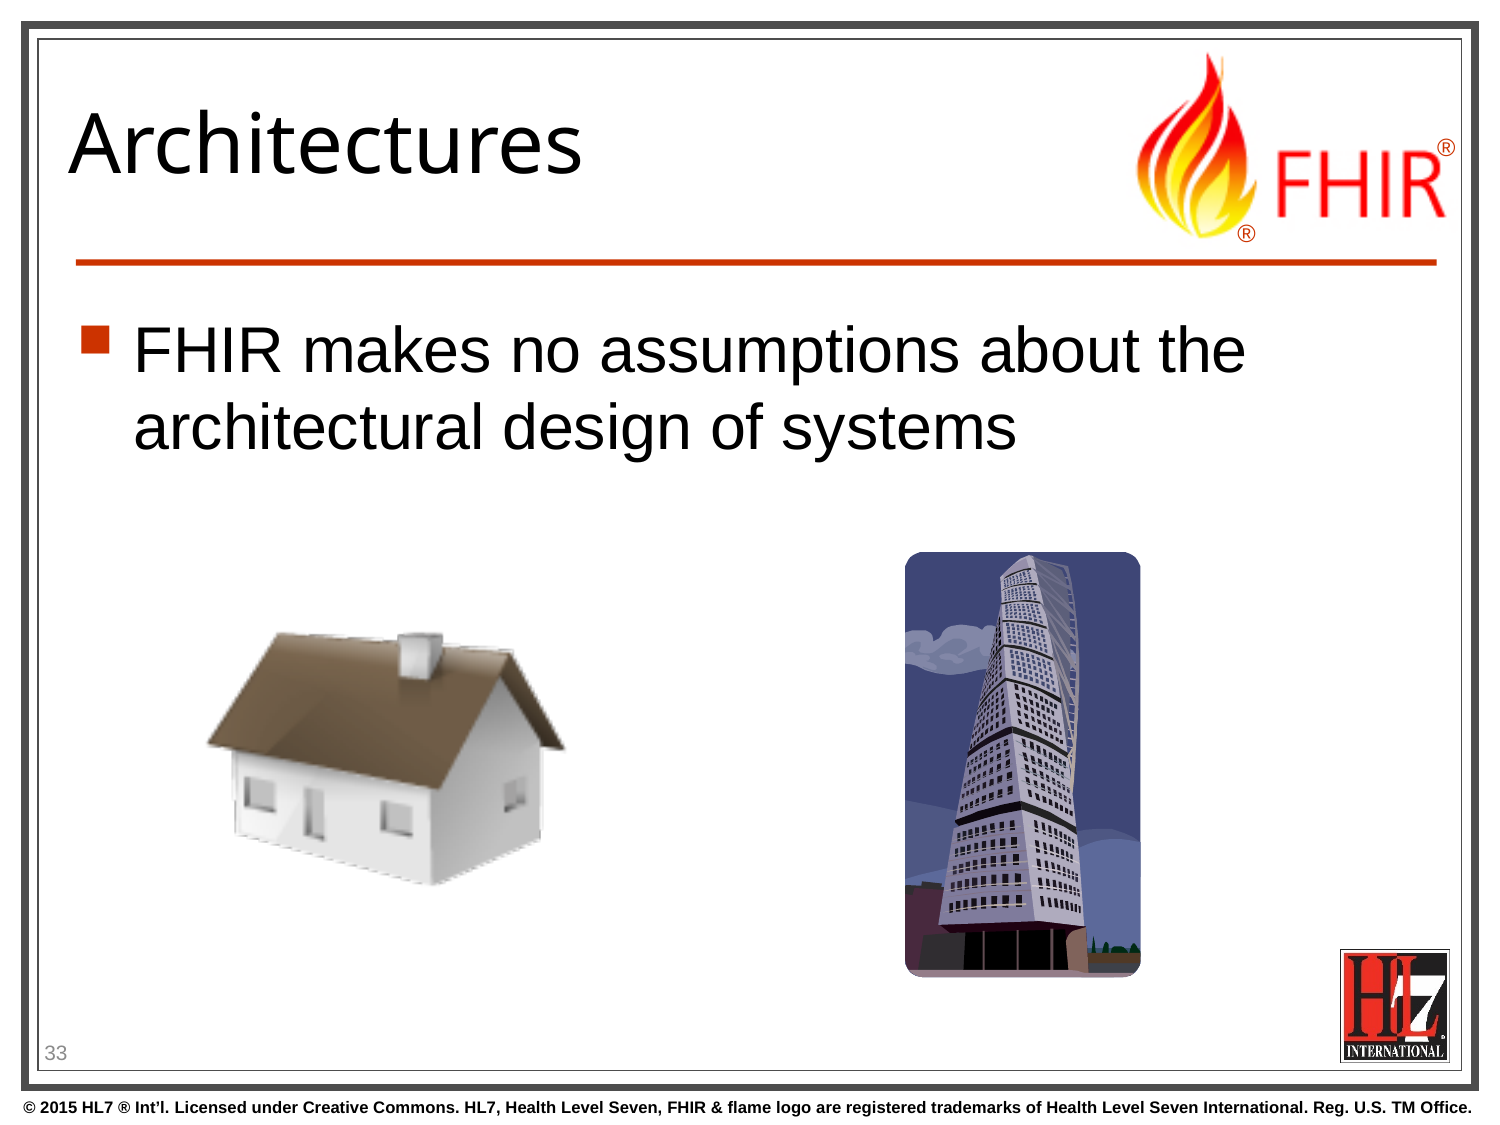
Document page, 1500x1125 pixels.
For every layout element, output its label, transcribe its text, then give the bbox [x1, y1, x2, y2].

slide_number 33 [29, 1034, 148, 1071]
title Architectures [53, 54, 1128, 244]
list FHIR makes no assumptions about the architectural design of systems [62, 299, 1438, 1059]
picture [1124, 42, 1458, 249]
picture [182, 550, 609, 976]
picture [903, 550, 1143, 979]
picture [1340, 949, 1450, 1063]
